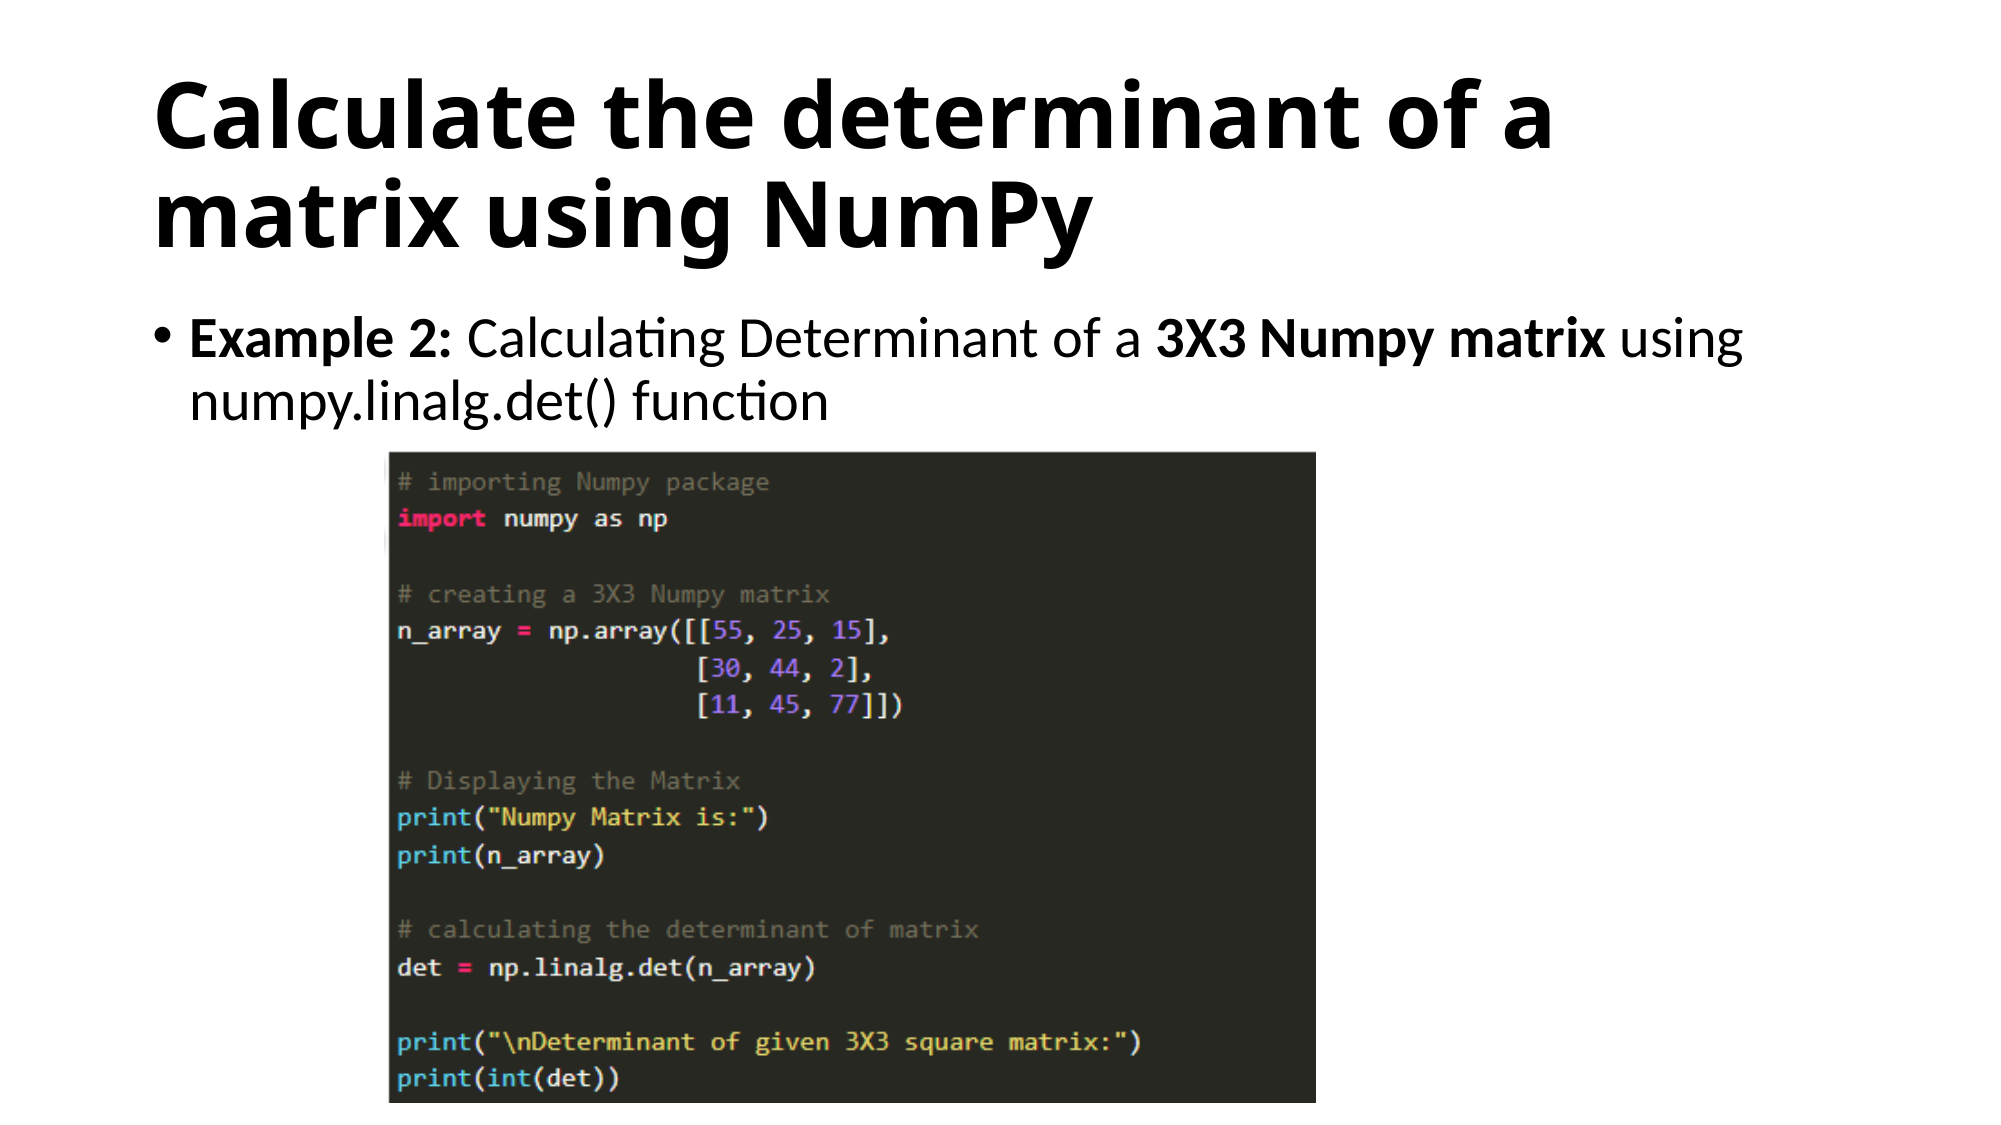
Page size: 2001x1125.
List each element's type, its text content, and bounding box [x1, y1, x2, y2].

list Example 2: Calculating Determinant of a 3X3 Numpy matrix using numpy.linalg.det() function [137, 299, 1863, 1014]
picture [384, 447, 1316, 1103]
title Calculate the determinant of a matrix using NumPy [137, 59, 1863, 278]
